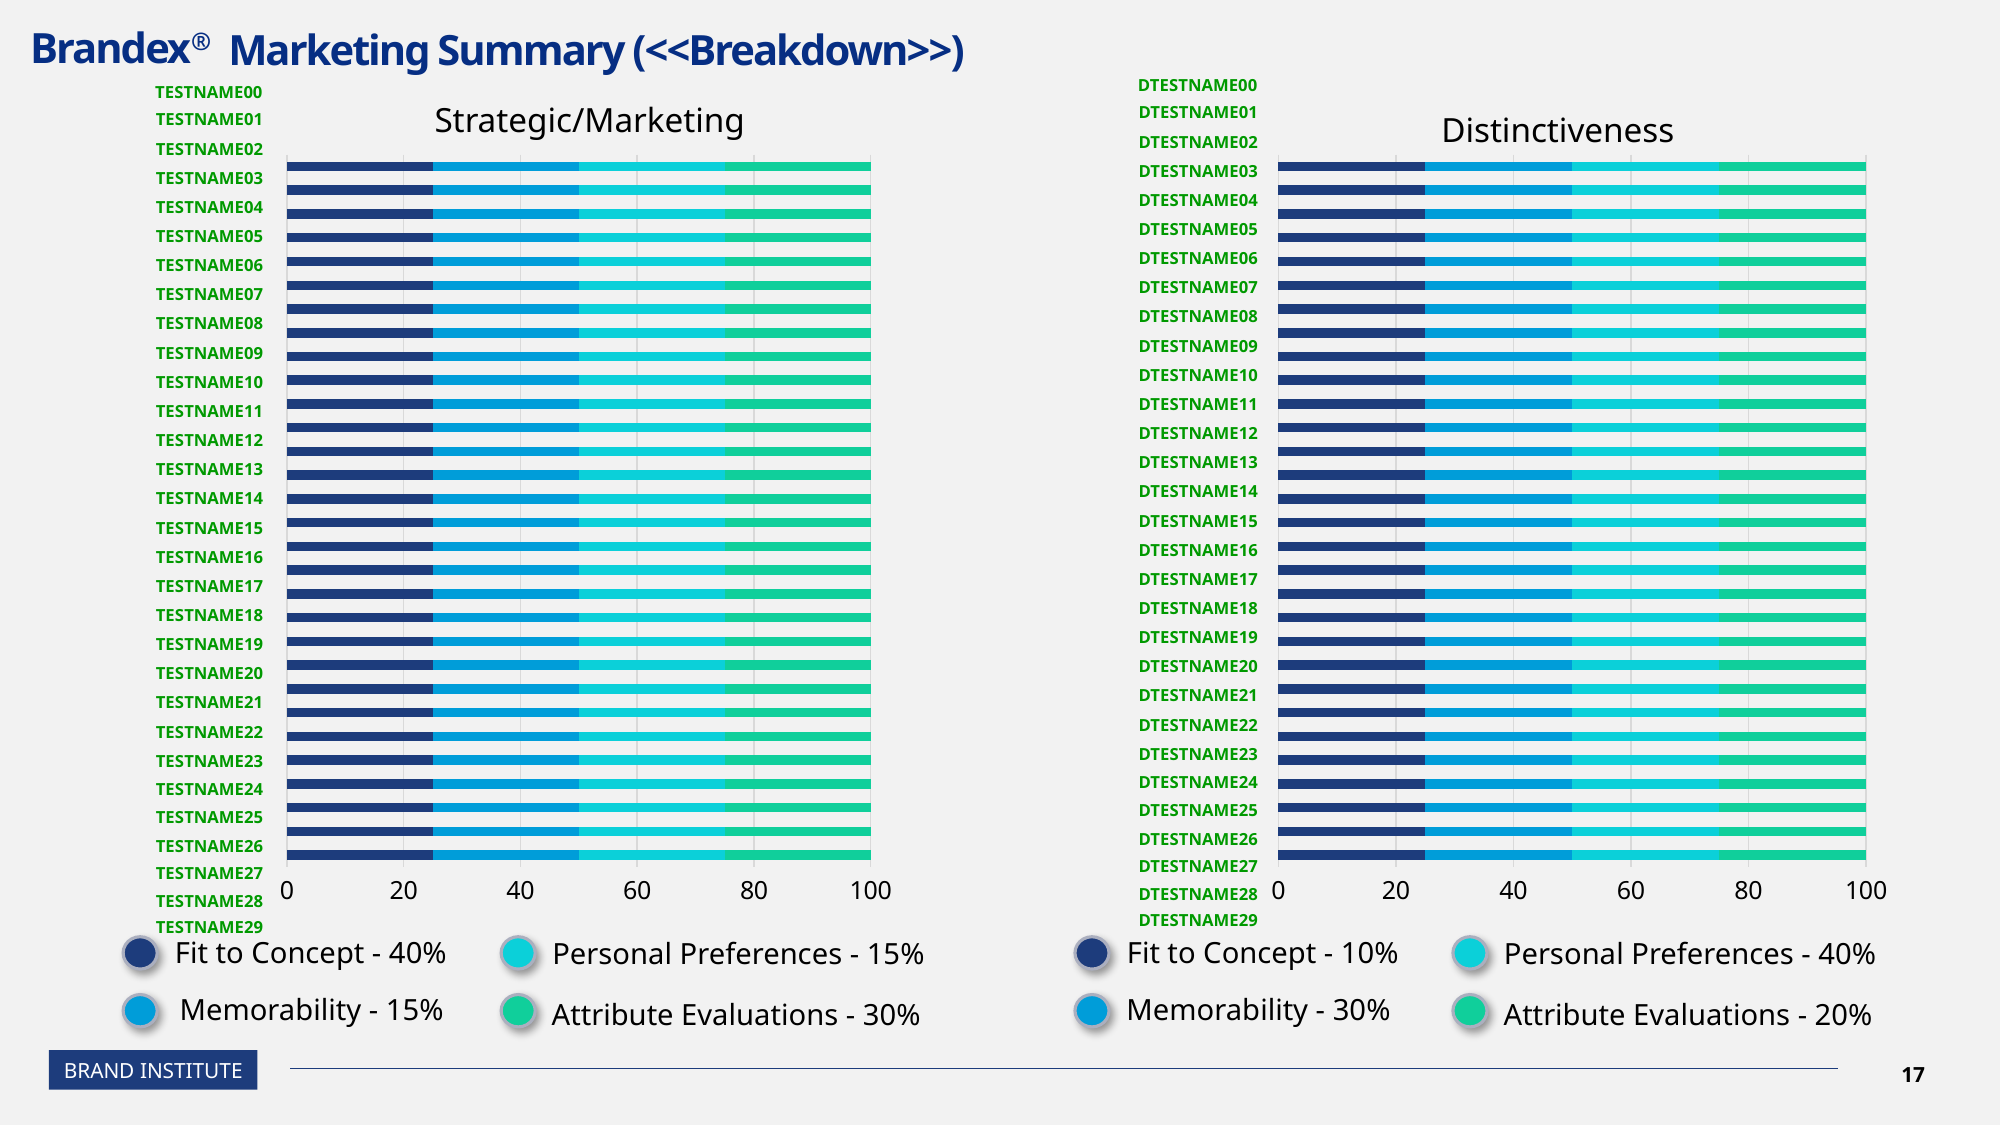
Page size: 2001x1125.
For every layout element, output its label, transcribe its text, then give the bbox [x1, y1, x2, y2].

title Brandex® [30, 0, 229, 73]
list Distinctiveness [1383, 99, 1733, 138]
text_box TESTNAME27 [155, 863, 264, 884]
text_box TESTNAME20 [155, 663, 264, 684]
text_box TESTNAME07 [155, 284, 264, 305]
text_box DTESTNAME19 [1138, 626, 1258, 648]
text_box DTESTNAME04 [1138, 189, 1258, 210]
text_box DTESTNAME13 [1138, 452, 1258, 473]
text_box DTESTNAME06 [1138, 247, 1258, 268]
text_box TESTNAME02 [155, 138, 264, 159]
text_box TESTNAME23 [155, 751, 264, 772]
text_box TESTNAME22 [155, 722, 264, 743]
chart [1258, 138, 1901, 924]
text_box DTESTNAME02 [1138, 131, 1259, 152]
text_box DTESTNAME23 [1138, 744, 1258, 765]
text_box DTESTNAME00 [1137, 74, 1258, 95]
text_box DTESTNAME24 [1138, 771, 1258, 792]
text_box TESTNAME03 [155, 167, 264, 188]
text_box DTESTNAME20 [1138, 656, 1258, 677]
text_box TESTNAME04 [155, 196, 264, 217]
text_box TESTNAME26 [155, 835, 264, 856]
text_box Marketing Summary (<<Breakdown>>) [228, 1, 2000, 73]
text_box DTESTNAME11 [1138, 393, 1258, 414]
text_box TESTNAME01 [155, 109, 264, 130]
text_box TESTNAME29 [155, 916, 264, 933]
text_box DTESTNAME09 [1138, 335, 1258, 356]
text_box DTESTNAME18 [1138, 597, 1258, 618]
text_box Strategic/Marketing [434, 99, 784, 138]
text_box DTESTNAME05 [1138, 218, 1258, 239]
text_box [123, 933, 926, 1032]
text_box DTESTNAME26 [1138, 828, 1258, 849]
text_box TESTNAME11 [155, 400, 264, 421]
text_box DTESTNAME14 [1138, 481, 1258, 502]
text_box DTESTNAME29 [1138, 909, 1259, 930]
text_box TESTNAME18 [155, 604, 264, 625]
text_box DTESTNAME03 [1138, 160, 1258, 181]
text_box DTESTNAME15 [1138, 510, 1258, 531]
chart [267, 138, 905, 924]
text_box TESTNAME00 [154, 81, 263, 102]
text_box TESTNAME09 [155, 342, 264, 363]
text_box TESTNAME28 [155, 890, 264, 911]
text_box DTESTNAME28 [1138, 883, 1258, 904]
text_box TESTNAME21 [155, 692, 264, 713]
text_box TESTNAME24 [155, 778, 264, 799]
text_box DTESTNAME22 [1138, 715, 1258, 736]
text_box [1074, 933, 1877, 1032]
text_box DTESTNAME16 [1138, 539, 1258, 560]
text_box TESTNAME08 [155, 313, 264, 334]
text_box DTESTNAME17 [1138, 568, 1258, 589]
text_box DTESTNAME25 [1138, 799, 1258, 820]
text_box DTESTNAME10 [1138, 364, 1258, 385]
text_box DTESTNAME08 [1138, 306, 1258, 327]
text_box DTESTNAME21 [1138, 685, 1258, 706]
text_box DTESTNAME27 [1138, 856, 1258, 877]
text_box DTESTNAME01 [1138, 102, 1259, 123]
text_box DTESTNAME12 [1138, 422, 1258, 443]
text_box DTESTNAME07 [1138, 277, 1258, 298]
text_box TESTNAME17 [155, 575, 264, 596]
text_box TESTNAME19 [155, 634, 264, 655]
text_box TESTNAME14 [155, 488, 264, 509]
text_box TESTNAME25 [155, 806, 264, 827]
text_box TESTNAME13 [155, 459, 264, 480]
text_box TESTNAME05 [155, 225, 264, 246]
text_box TESTNAME12 [155, 429, 264, 451]
text_box TESTNAME15 [155, 517, 264, 538]
text_box TESTNAME10 [155, 371, 264, 392]
text_box TESTNAME06 [155, 255, 264, 276]
text_box TESTNAME16 [155, 546, 264, 567]
